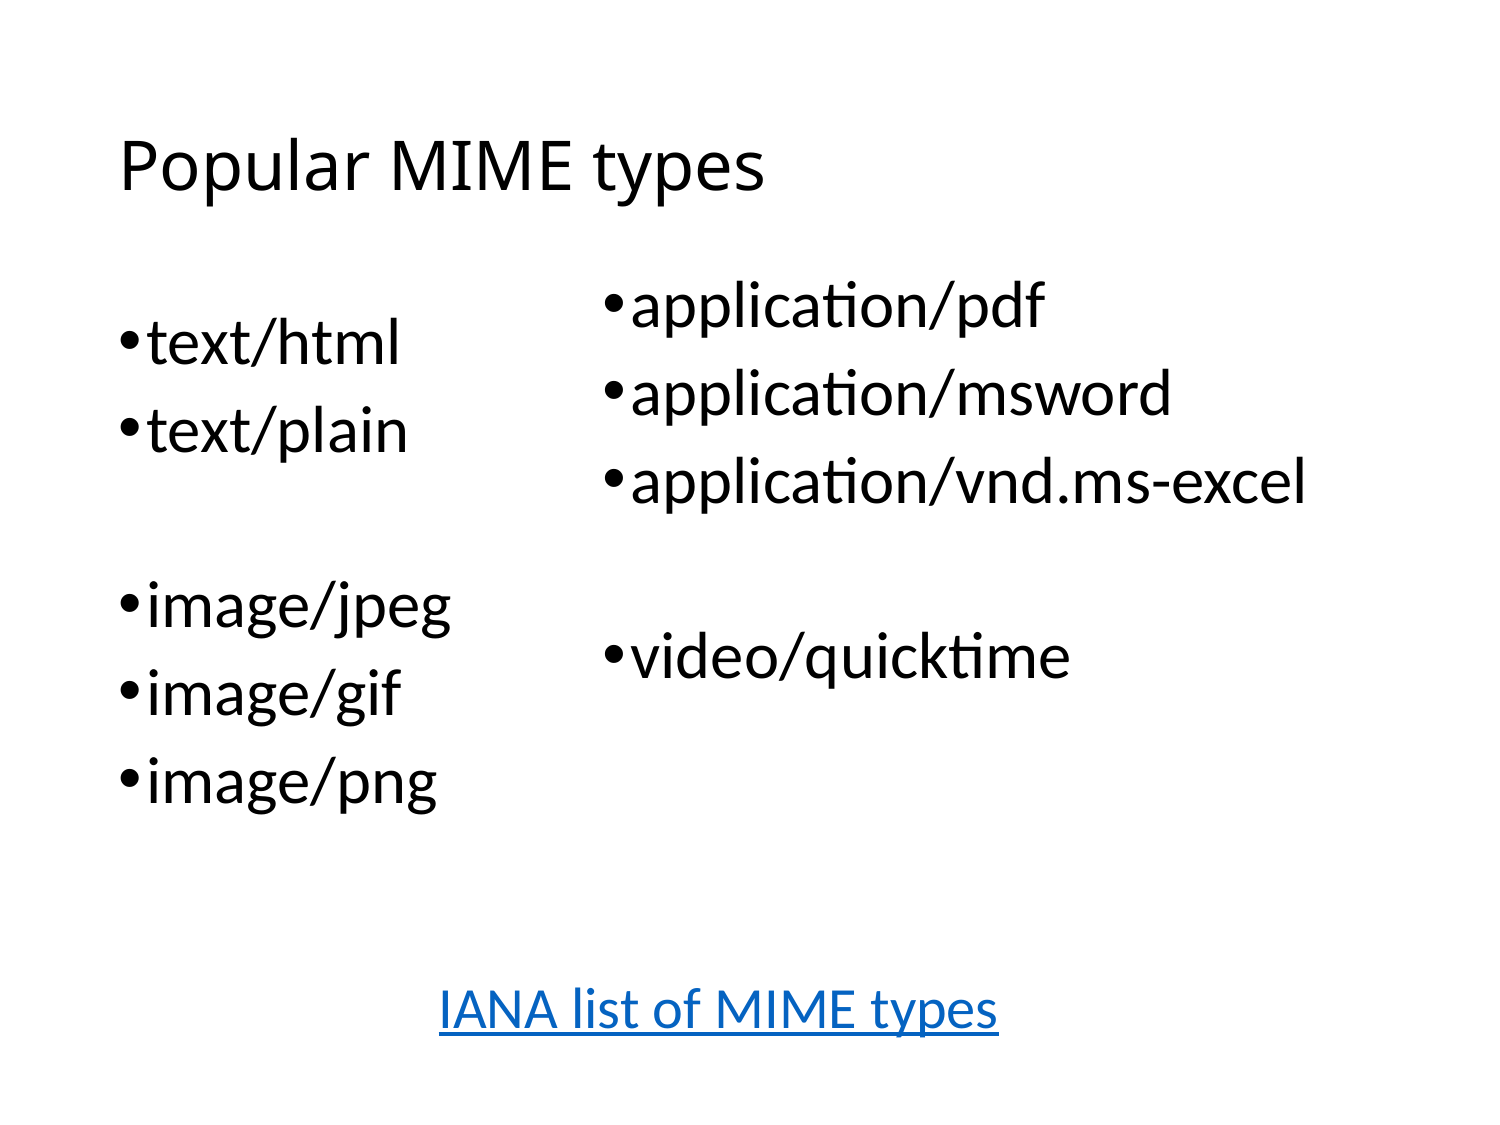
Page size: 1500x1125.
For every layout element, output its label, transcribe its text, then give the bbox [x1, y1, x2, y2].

list text/html text/plain image/jpeg image/gif image/png [103, 299, 587, 1014]
title Popular MIME types [103, 59, 1397, 278]
list application/pdf application/msword application/vnd.ms-excel video/quicktime [587, 262, 1425, 1005]
text_box IANA list of MIME types [362, 962, 1075, 1048]
